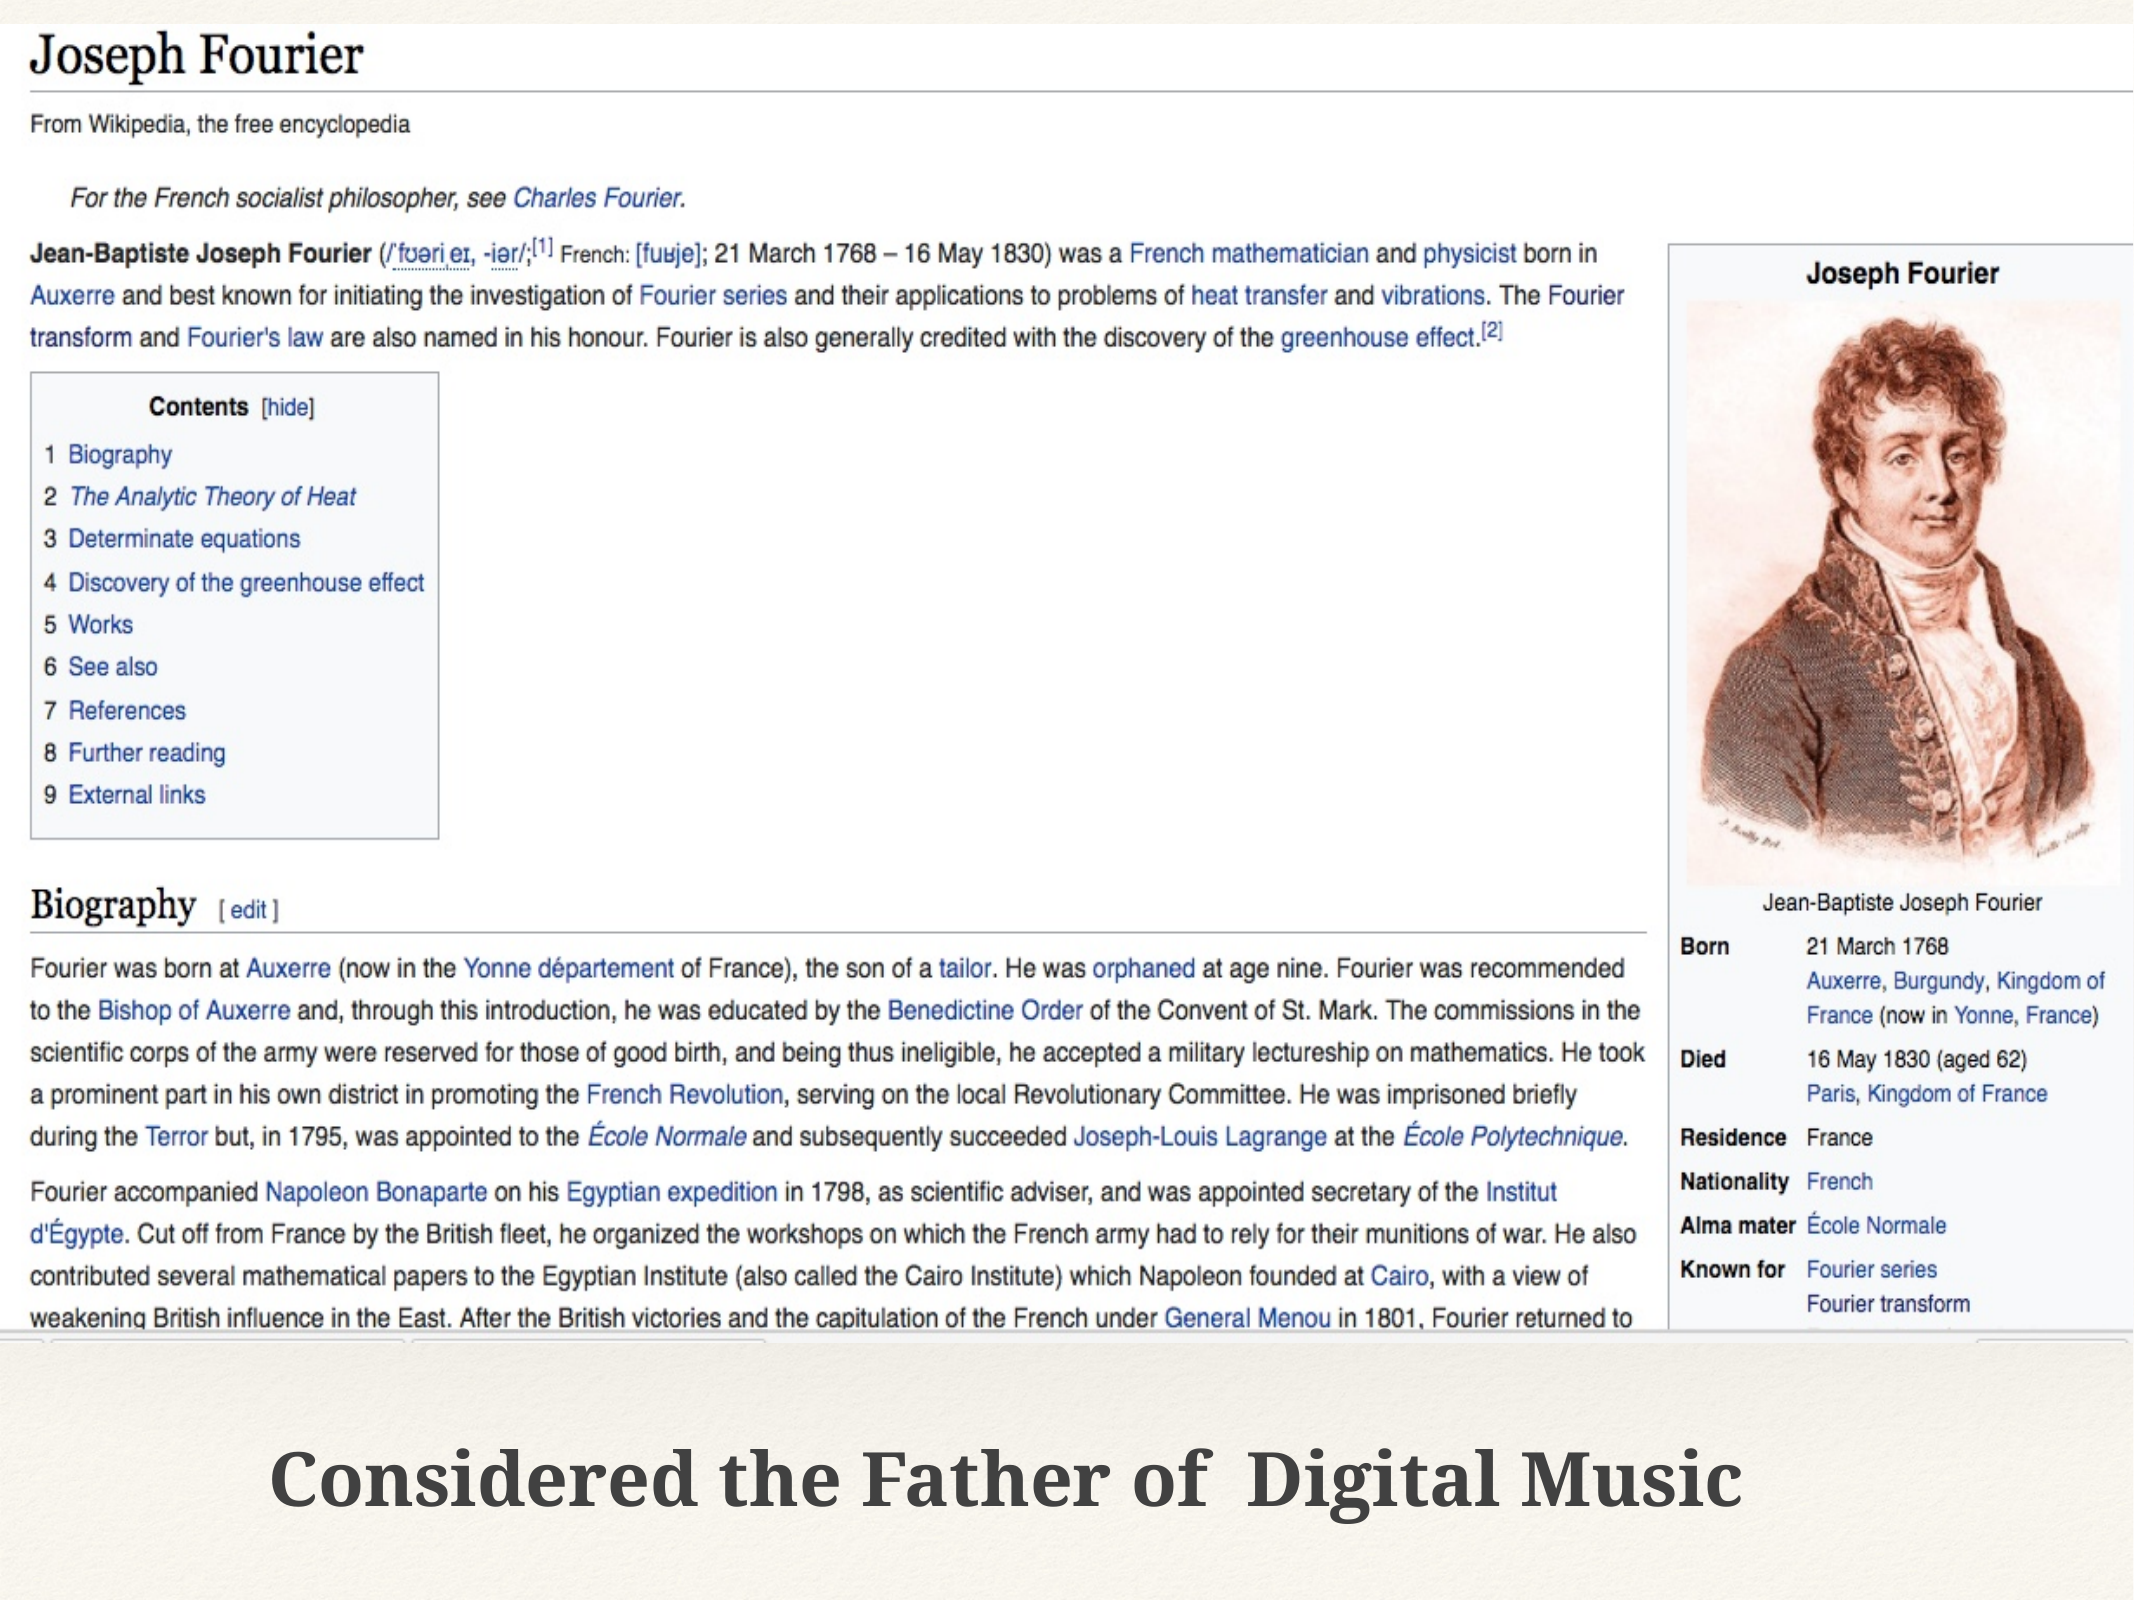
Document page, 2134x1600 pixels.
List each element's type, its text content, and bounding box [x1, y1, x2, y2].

picture [0, 0, 2134, 1600]
text_box Considered the Father of Digital Music [259, 1423, 1755, 1531]
